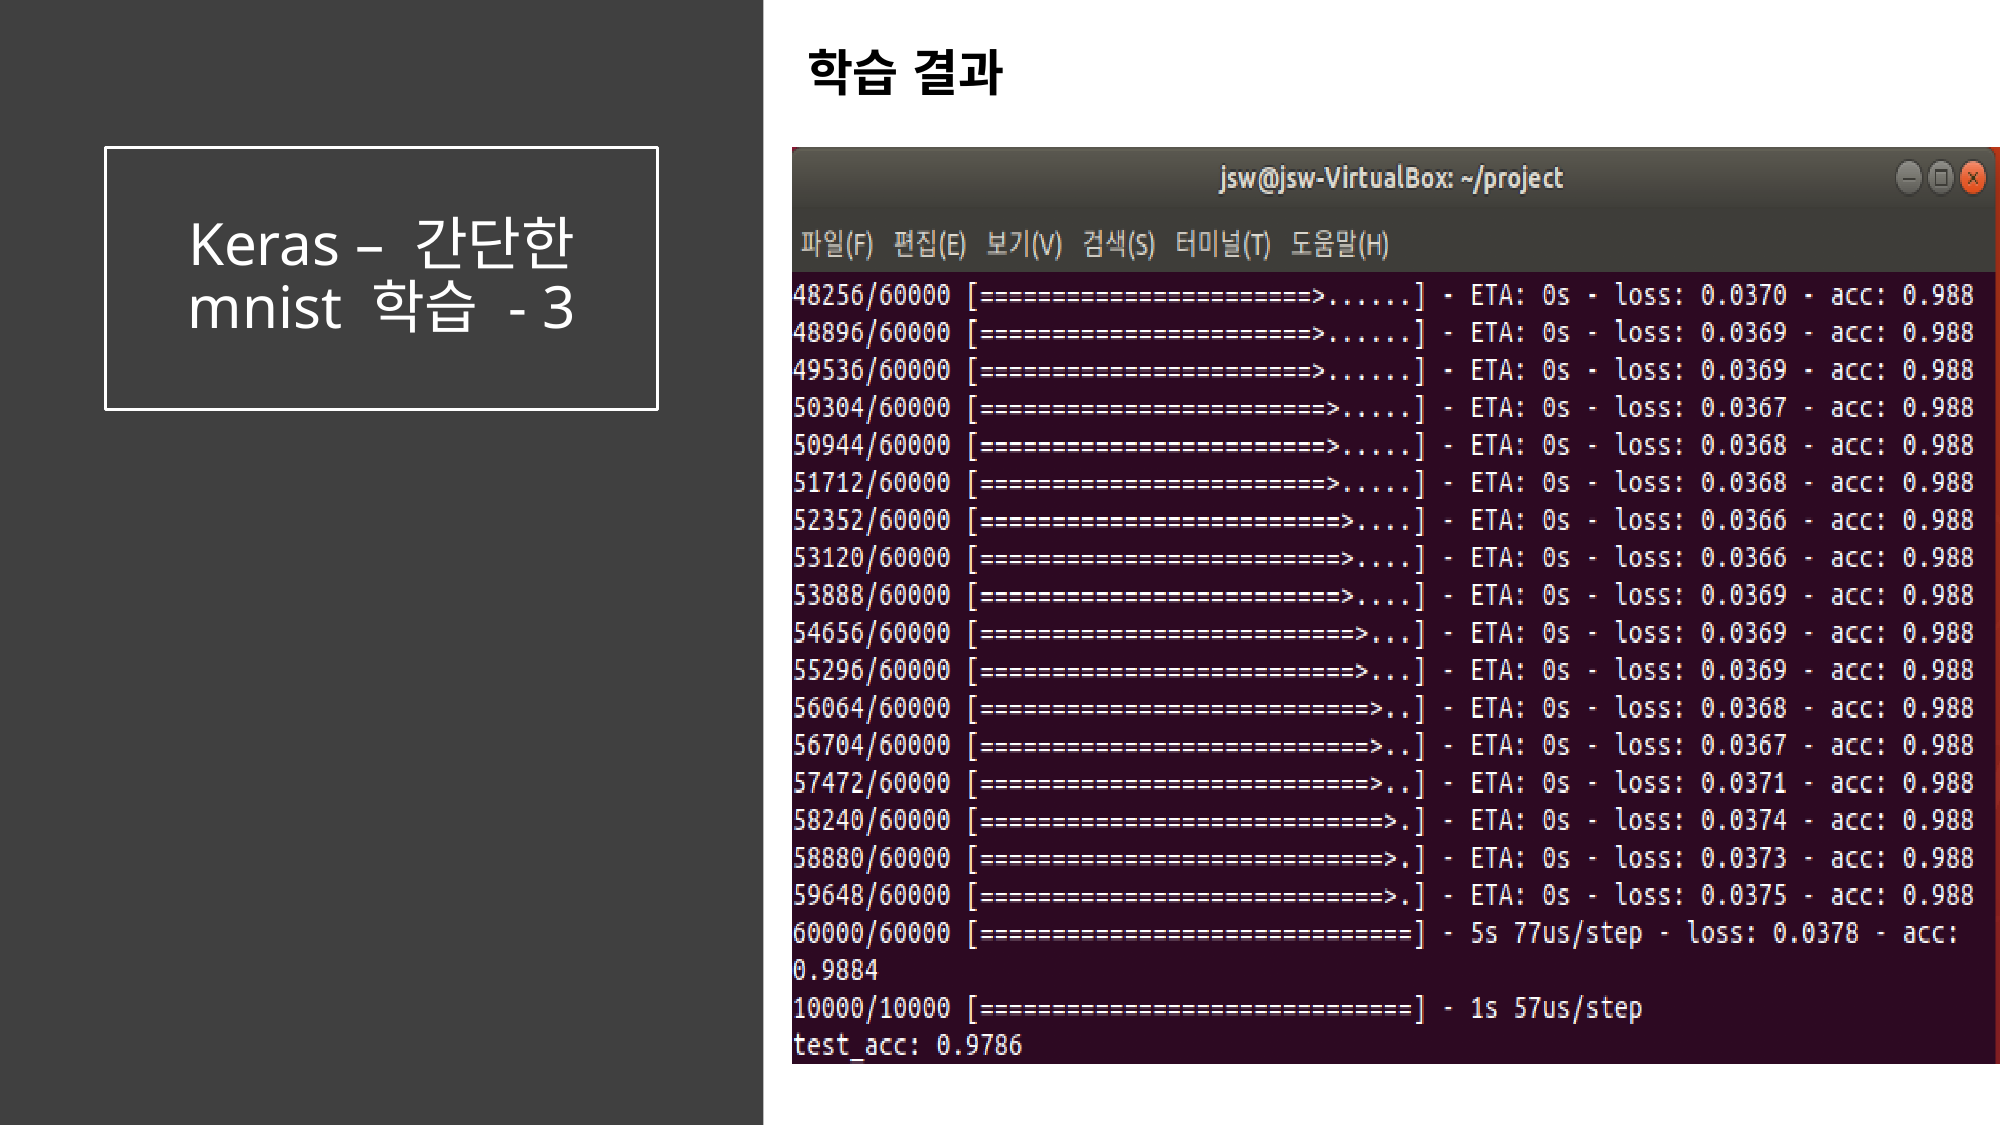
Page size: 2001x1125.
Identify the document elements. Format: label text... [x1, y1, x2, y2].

text_box 학습 결과 [792, 34, 1635, 110]
text_box [0, 0, 764, 1125]
picture [792, 147, 2000, 1064]
title Keras – 간단한 mnist 학습 - 3 [105, 147, 658, 410]
